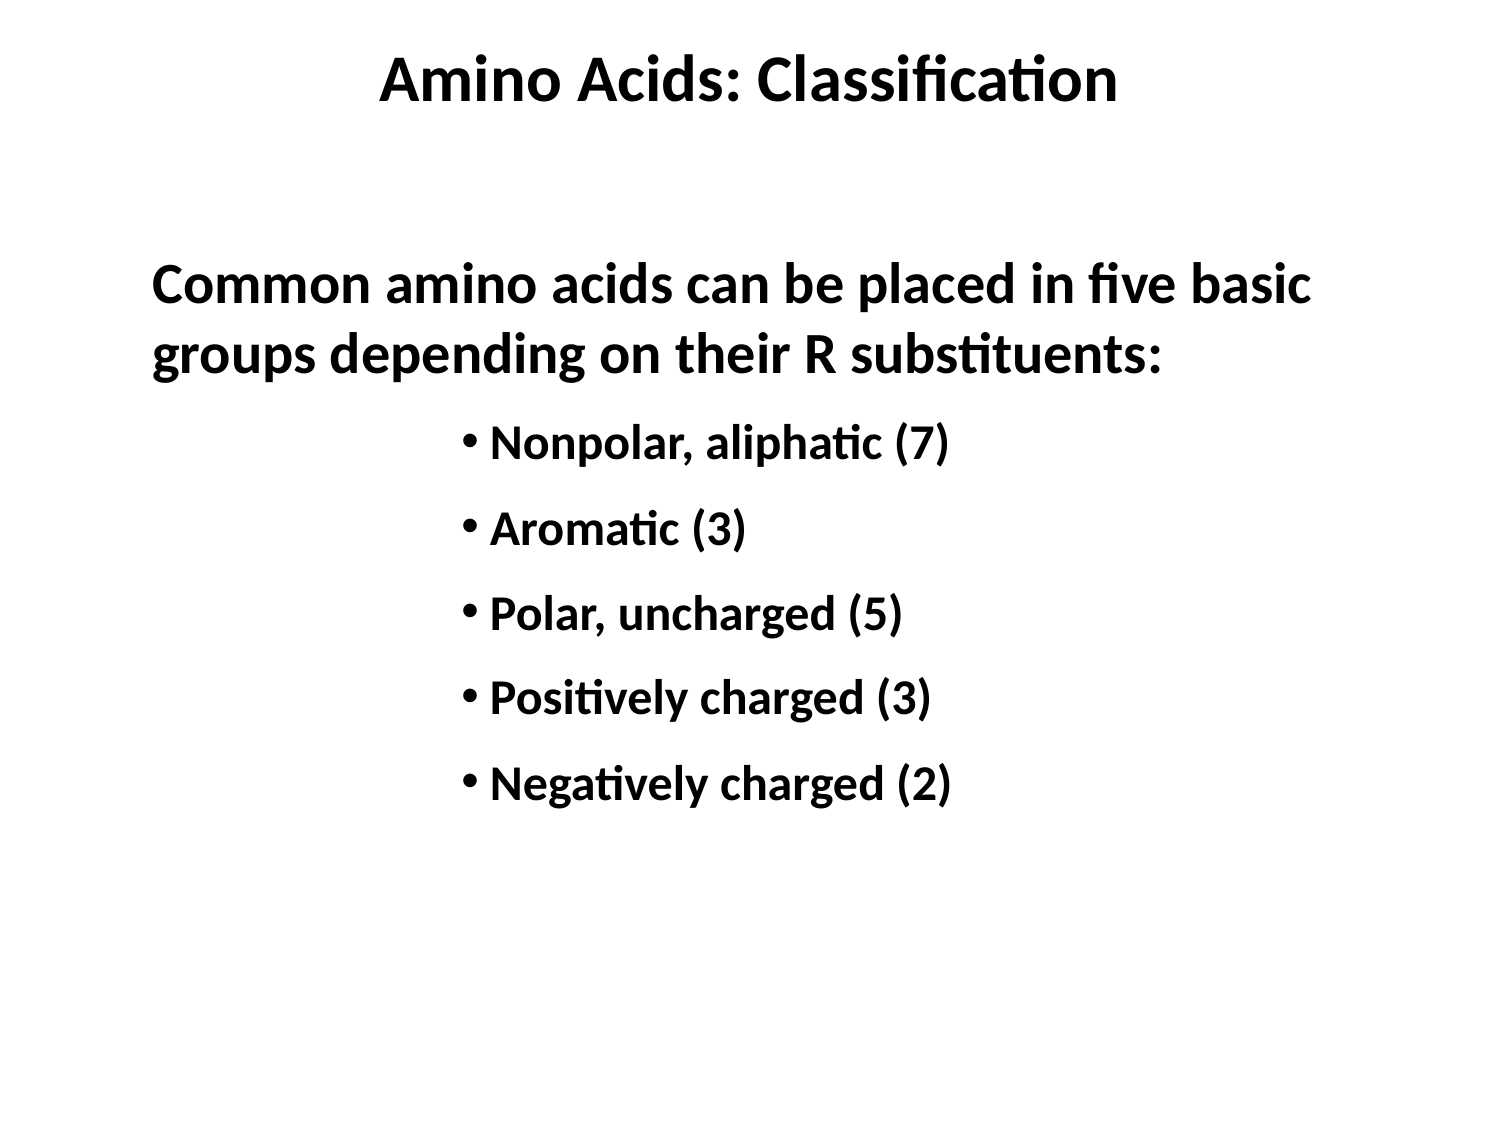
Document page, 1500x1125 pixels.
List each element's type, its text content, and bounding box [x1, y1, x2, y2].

title Amino Acids: Classification [112, 12, 1388, 138]
subtitle Common amino acids can be placed in five basic groups depending on their R substituents: Nonpolar, aliphatic (7) Aromatic (3) Polar, uncharged (5) Positively charged (3) Negatively charged (2) [137, 237, 1425, 1025]
